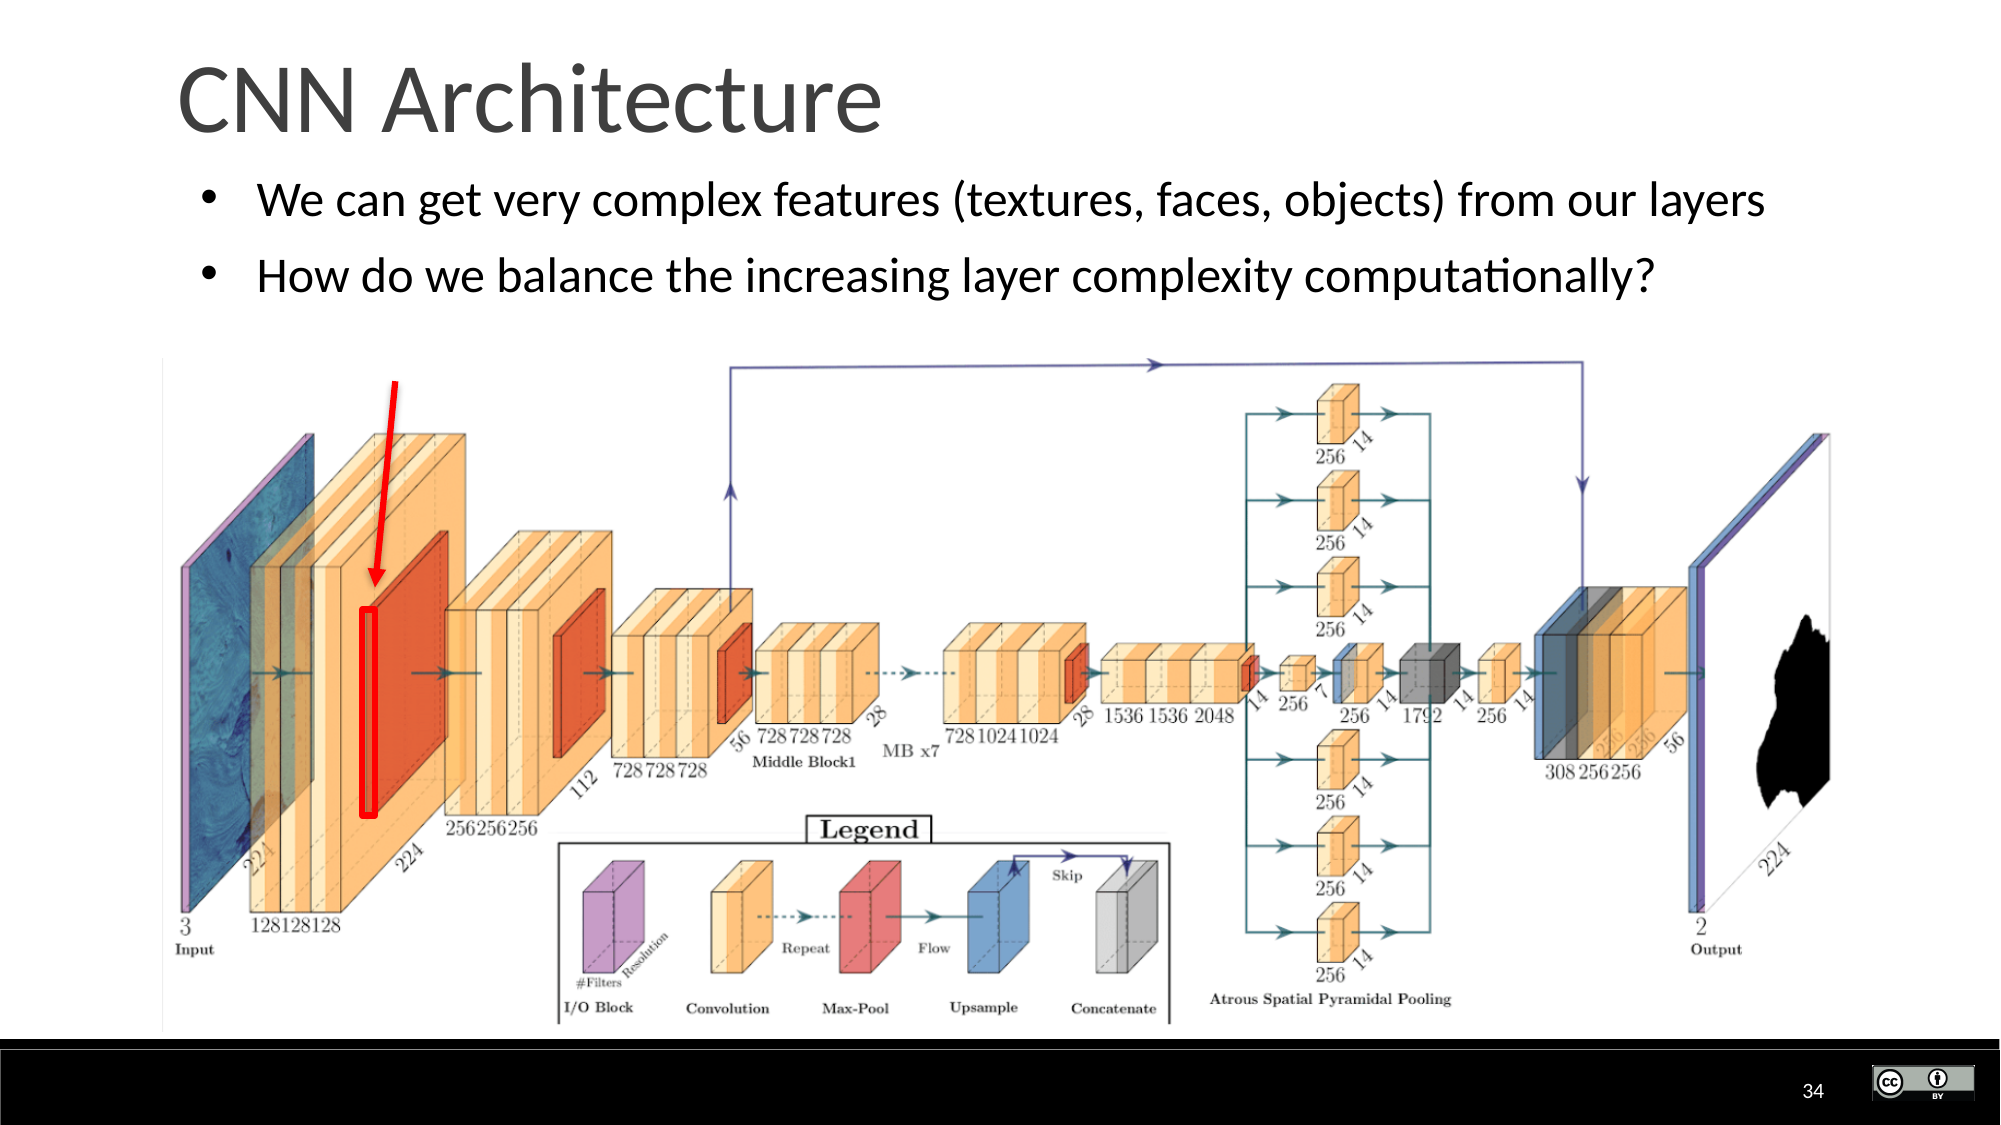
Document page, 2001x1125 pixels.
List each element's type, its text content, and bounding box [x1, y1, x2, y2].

picture [1872, 1065, 1975, 1101]
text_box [374, 380, 396, 588]
picture [161, 357, 1848, 1032]
slide_number 34 [1624, 1059, 1840, 1120]
title CNN Architecture [175, 0, 1826, 153]
text_box We can get very complex features (textures, faces, objects) from our layers How do we balance the increasing layer complexity computationally? [198, 149, 1969, 303]
